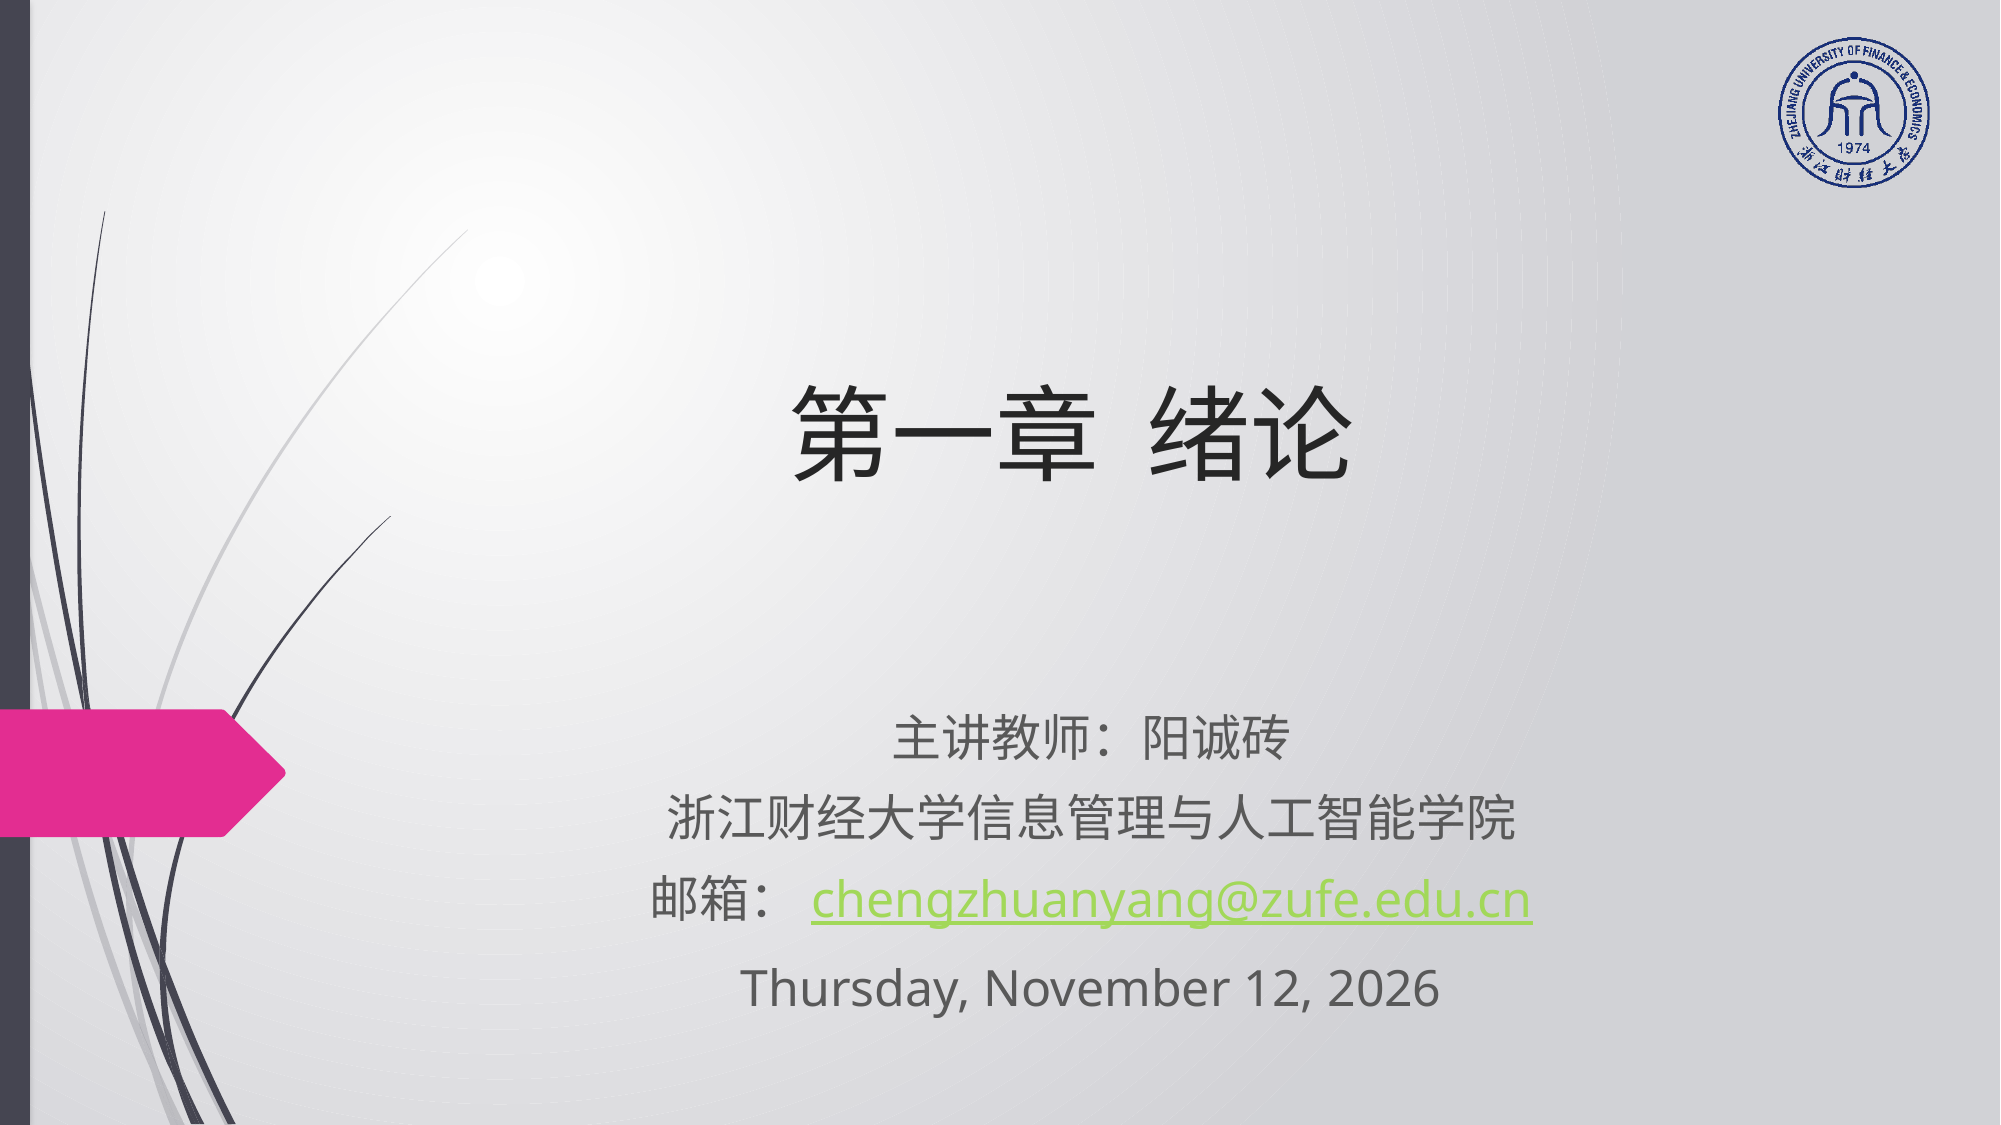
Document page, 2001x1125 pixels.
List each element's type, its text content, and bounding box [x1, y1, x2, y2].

picture [1778, 37, 1930, 188]
title 第一章 绪论 [339, 130, 1803, 502]
subtitle 主讲教师：阳诚砖 浙江财经大学信息管理与人工智能学院 邮箱：chengzhuanyang@zufe.edu.cn 2020年9月13日 [359, 698, 1823, 1014]
